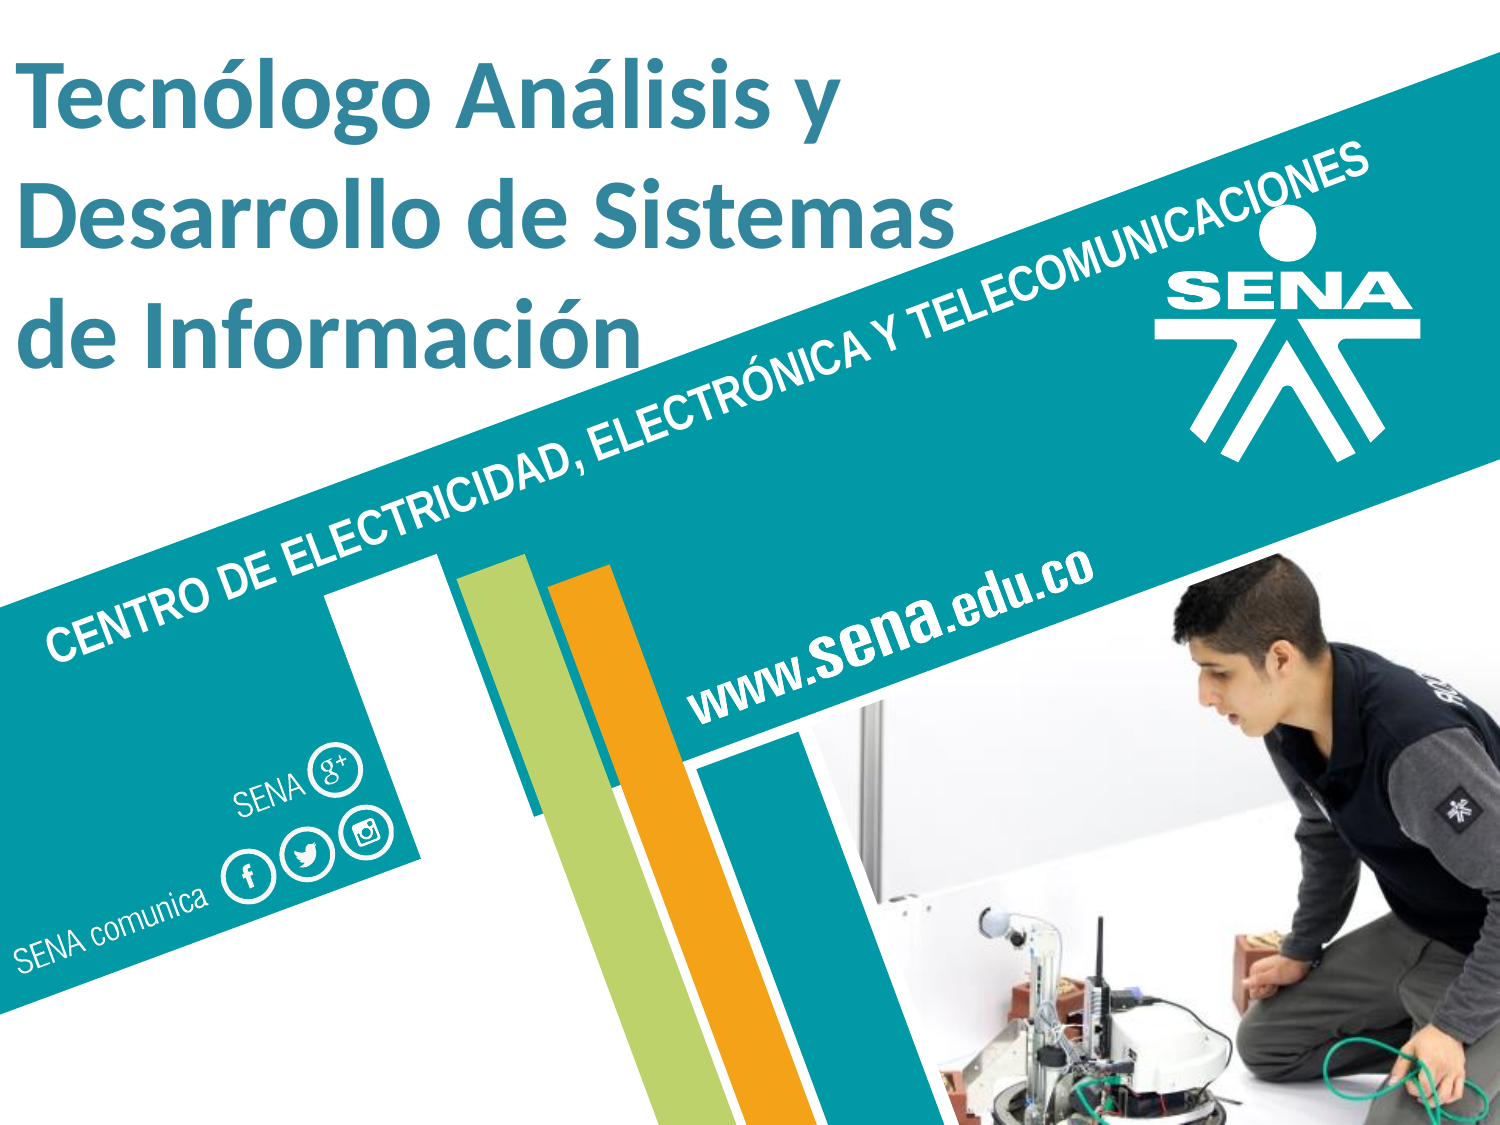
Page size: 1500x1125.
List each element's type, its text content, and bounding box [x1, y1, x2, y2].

text_box CENTRO DE ELECTRICIDAD, ELECTRÓNICA Y TELECOMUNICACIONES [17, 58, 1500, 693]
text_box Tecnólogo Análisis y Desarrollo de Sistemas de Información [0, 132, 975, 285]
picture [812, 523, 1500, 1125]
